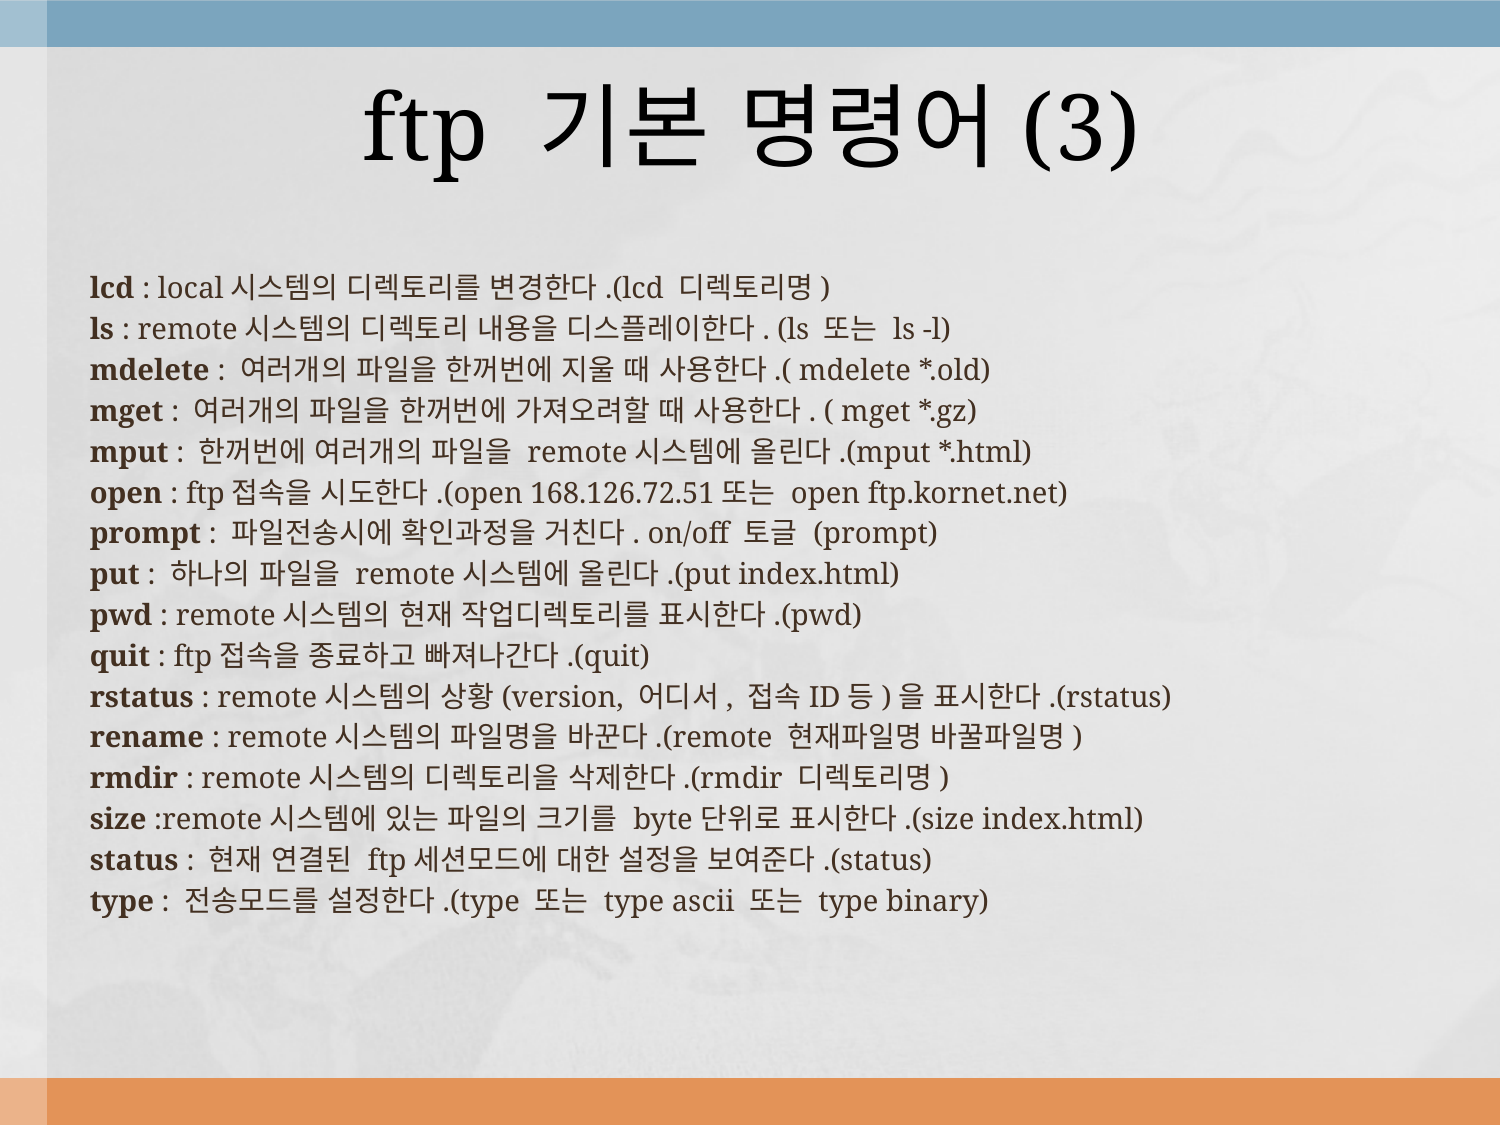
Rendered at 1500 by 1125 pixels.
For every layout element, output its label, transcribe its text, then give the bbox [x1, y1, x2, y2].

list lcd : local시스템의 디렉토리를 변경한다.(lcd 디렉토리명) ls : remote시스템의 디렉토리 내용을 디스플레이한다. (ls 또는 ls -l) mdelete : 여러개의 파일을 한꺼번에 지울 때 사용한다.( mdelete *.old) mget : 여러개의 파일을 한꺼번에 가져오려할 때 사용한다. ( mget *.gz) mput : 한꺼번에 여러개의 파일을 remote시스템에 올린다.(mput *.html) open : ftp접속을 시도한다.(open 168.126.72.51또는 open ftp.kornet.net) prompt : 파일전송시에 확인과정을 거친다. on/off 토글 (prompt) put : 하나의 파일을 remote시스템에 올린다.(put index.html) pwd : remote시스템의 현재 작업디렉토리를 표시한다.(pwd) quit : ftp접속을 종료하고 빠져나간다.(quit) rstatus : remote시스템의 상황(version, 어디서, 접속ID등)을 표시한다.(rstatus) rename : remote시스템의 파일명을 바꾼다.(remote 현재파일명 바꿀파일명) rmdir : remote시스템의 디렉토리을 삭제한다.(rmdir 디렉토리명) size :remote시스템에 있는 파일의 크기를 byte단위로 표시한다.(size index.html) status : 현재 연결된 ftp세션모드에 대한 설정을 보여준다.(status) type : 전송모드를 설정한다.(type 또는 type ascii 또는 type binary) [75, 262, 1425, 1005]
title ftp 기본 명령어(3) [49, 46, 1454, 202]
